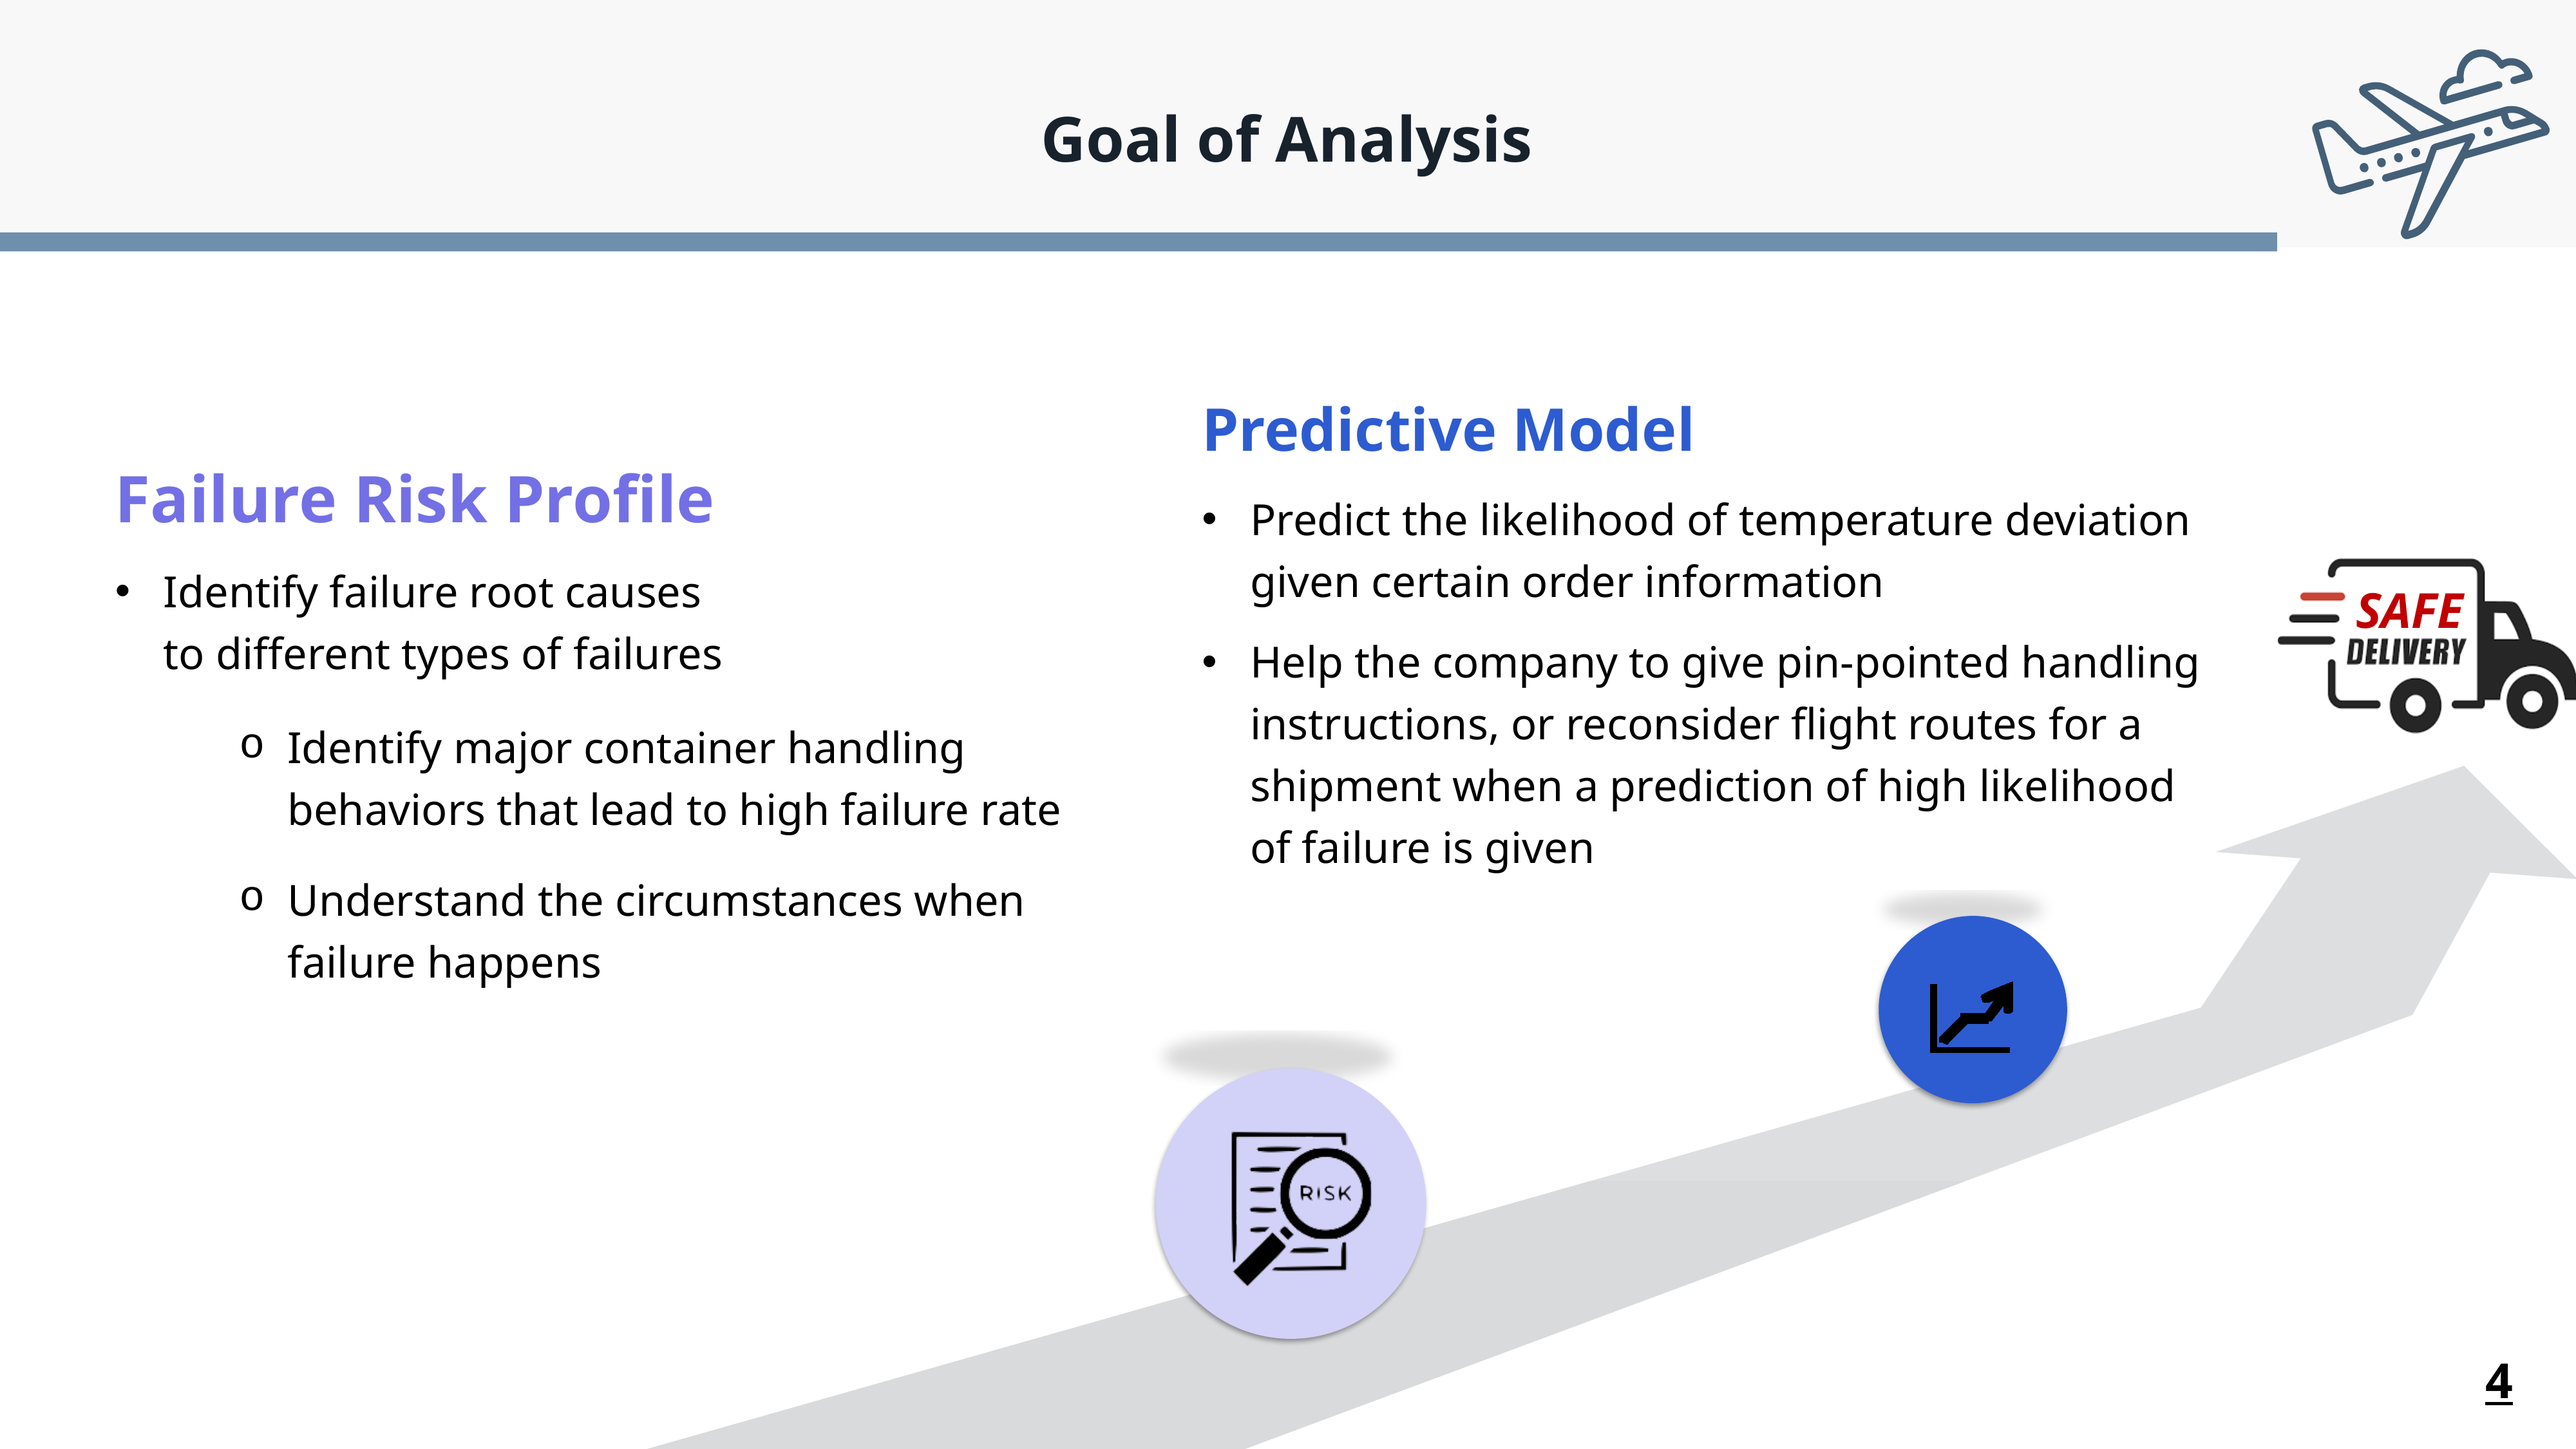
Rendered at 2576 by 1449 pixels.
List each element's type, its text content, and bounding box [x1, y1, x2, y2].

text_box 4 [2481, 1334, 2517, 1412]
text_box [0, 0, 2576, 252]
text_box Predictive Model Predict the likelihood of temperature deviation given certain order information Help the company to give pin-pointed handling instructions, or reconsider flight routes for a shipment when a prediction of high likelihood of failure is given [1202, 373, 2219, 877]
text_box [1155, 1068, 1426, 1340]
text_box [642, 764, 2576, 1449]
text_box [1878, 916, 2068, 1104]
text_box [2278, 558, 2576, 734]
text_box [115, 437, 1132, 1039]
